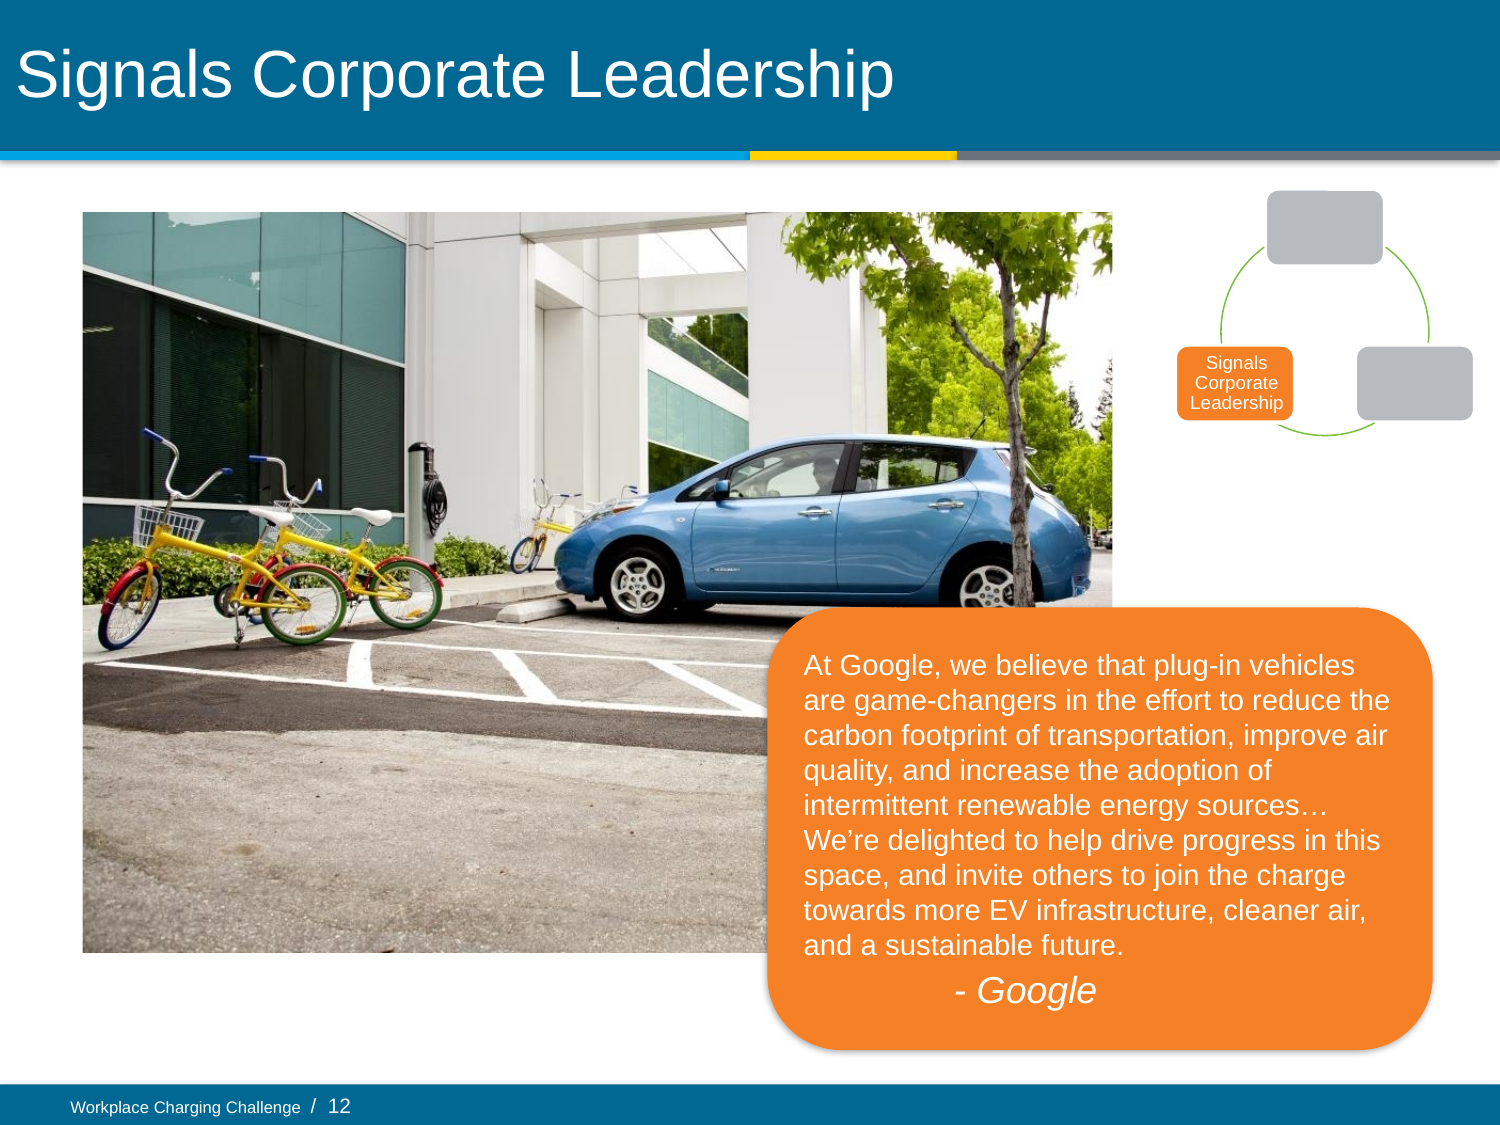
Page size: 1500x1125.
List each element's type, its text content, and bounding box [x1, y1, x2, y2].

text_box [1174, 187, 1476, 452]
picture [82, 212, 1113, 953]
title Signals Corporate Leadership [0, 0, 1251, 163]
text_box At Google, we believe that plug-in vehicles are game-changers in the effort to reduce the carbon footprint of transportation, improve air quality, and increase the adoption of intermittent renewable energy sources… We’re delighted to help drive progress in this space, and invite others to join the charge towards more EV infrastructure, cleaner air, and a sustainable future. - Google [766, 606, 1434, 1051]
